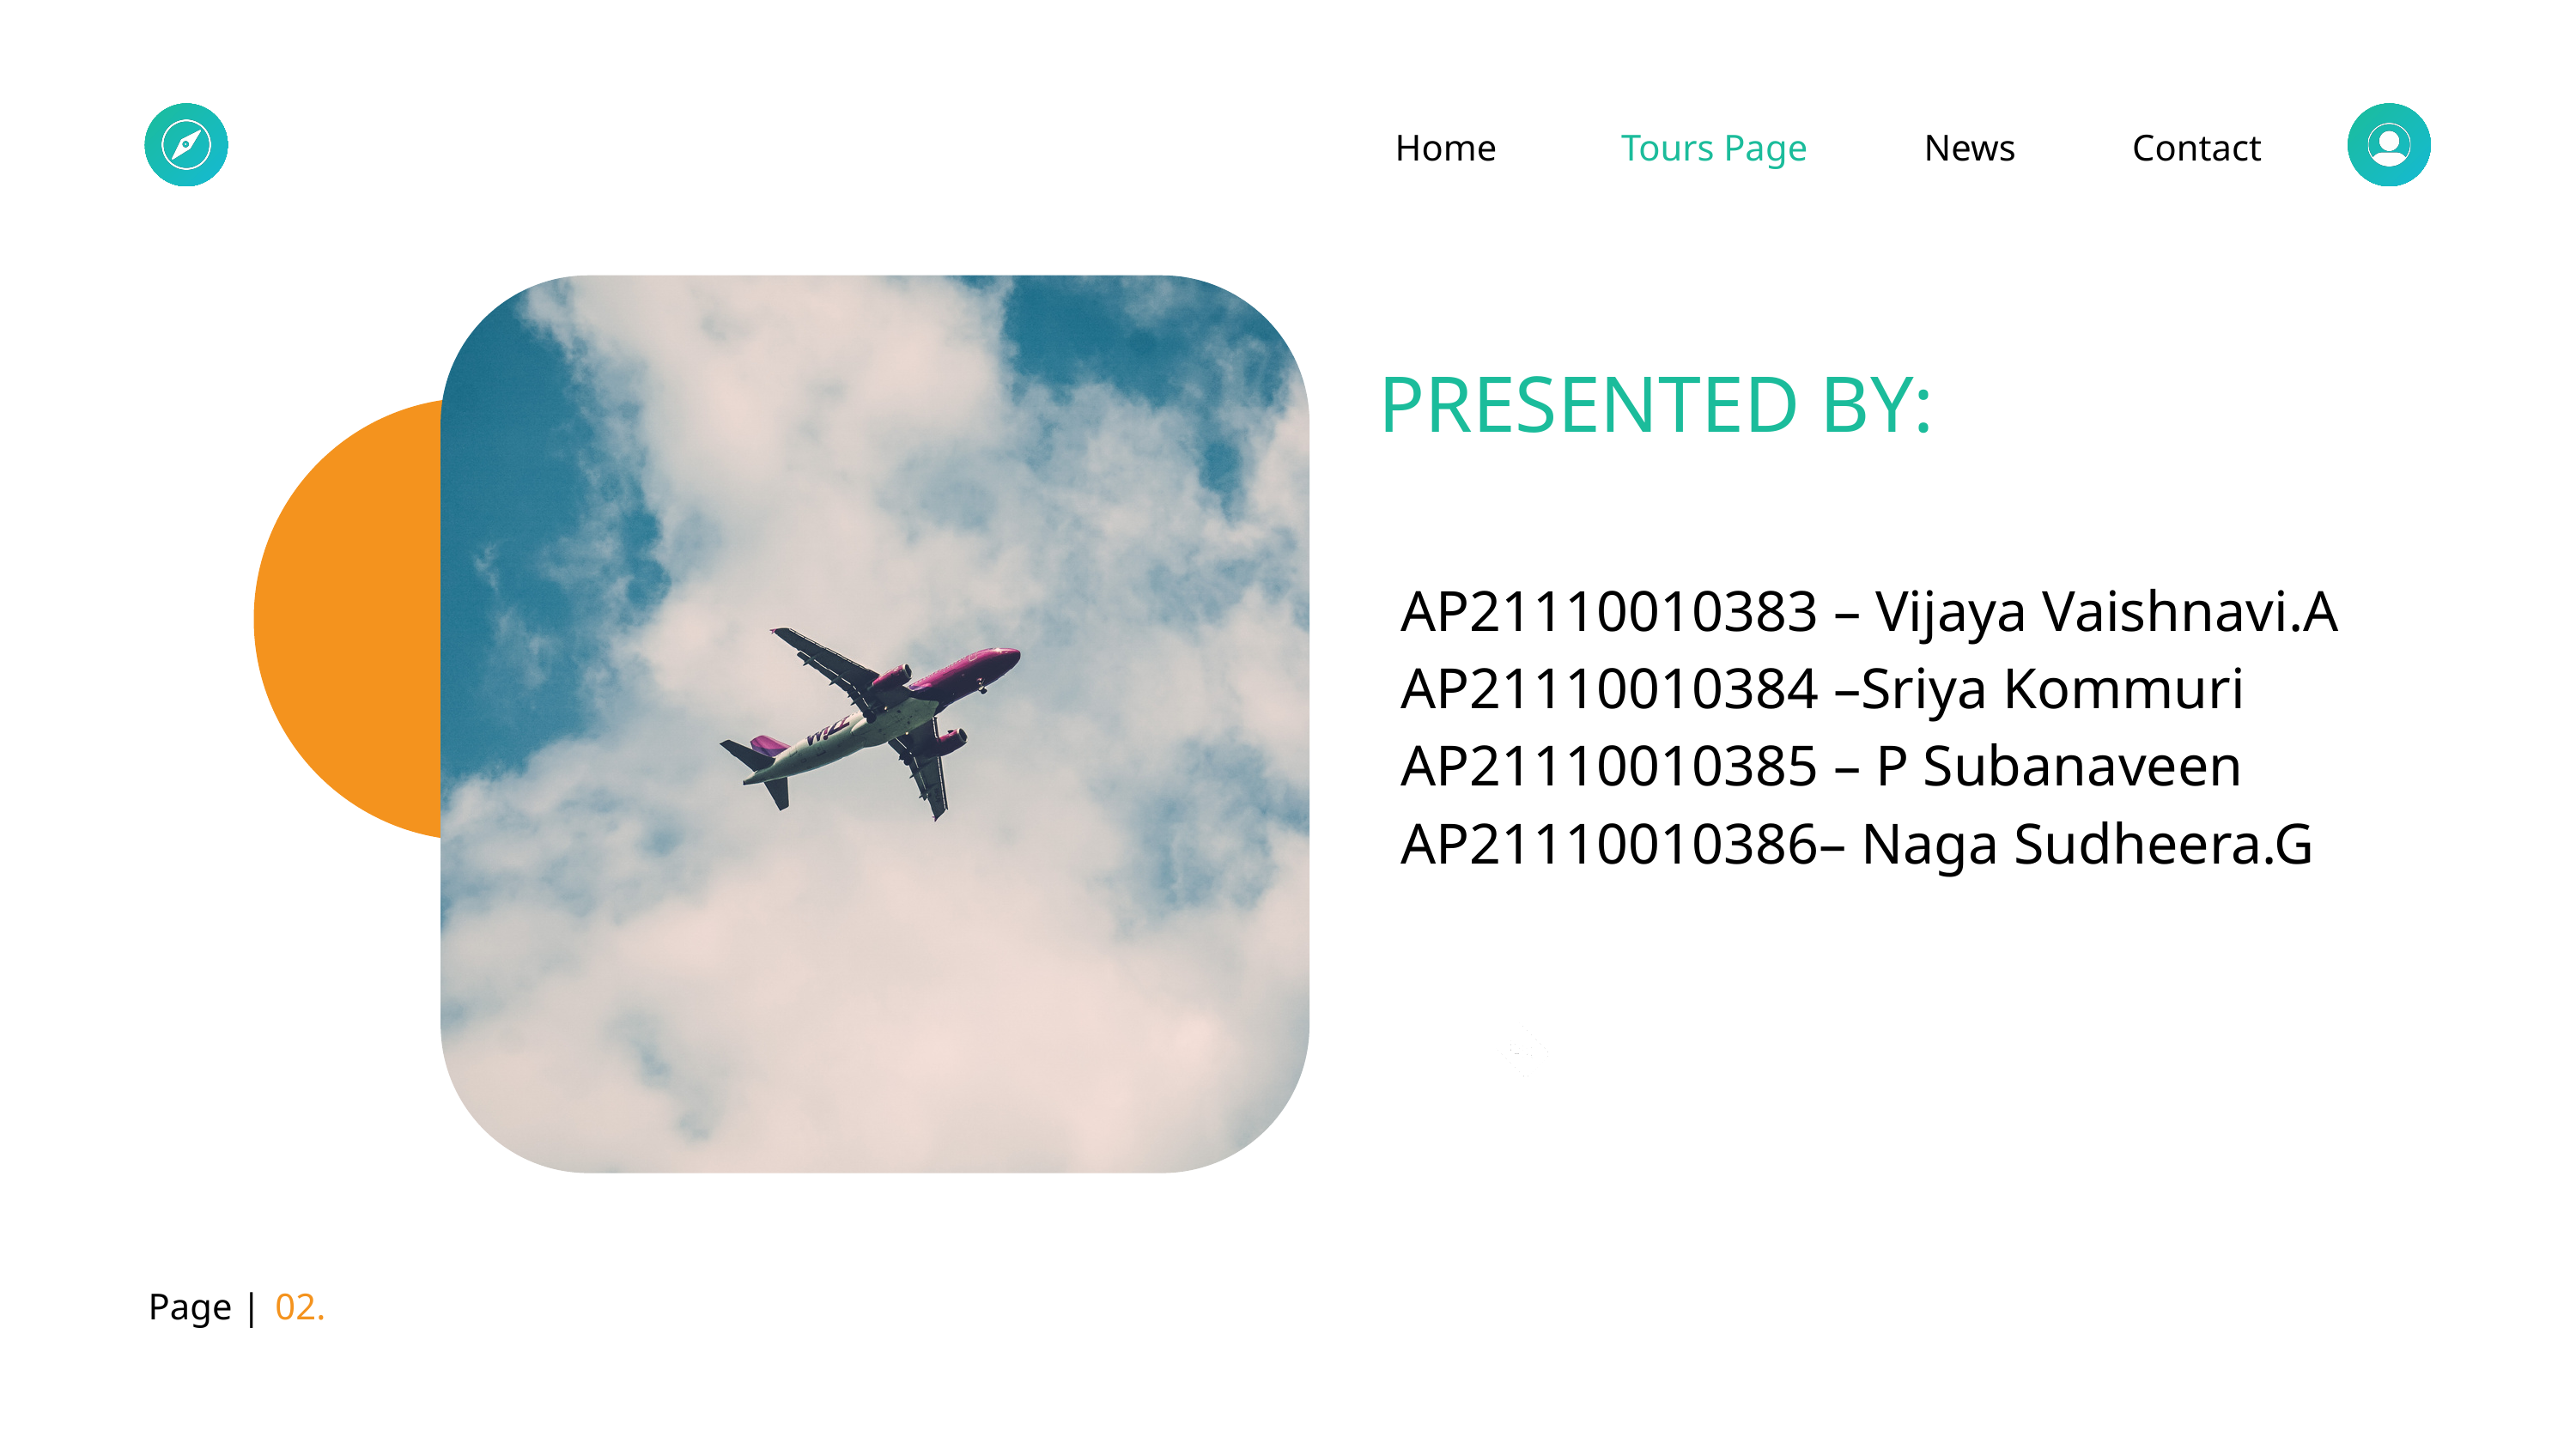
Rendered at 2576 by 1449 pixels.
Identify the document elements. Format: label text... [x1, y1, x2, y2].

text_box AP21110010383 – Vijaya Vaishnavi.A AP21110010384 –Sriya Kommuri AP21110010385 – P Subanaveen AP21110010386– Naga Sudheera.G [1400, 564, 2481, 876]
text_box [144, 103, 228, 187]
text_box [2348, 103, 2432, 187]
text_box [439, 274, 1311, 1174]
text_box [1493, 1022, 1548, 1076]
text_box 02. [275, 1276, 349, 1328]
text_box News [1893, 118, 2046, 169]
text_box Home [1356, 118, 1536, 169]
text_box Tours Page [1583, 118, 1846, 169]
text_box Contact [2094, 118, 2300, 169]
text_box PRESENTED BY: [1378, 339, 2197, 447]
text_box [253, 397, 434, 841]
text_box Page | [148, 1276, 275, 1328]
